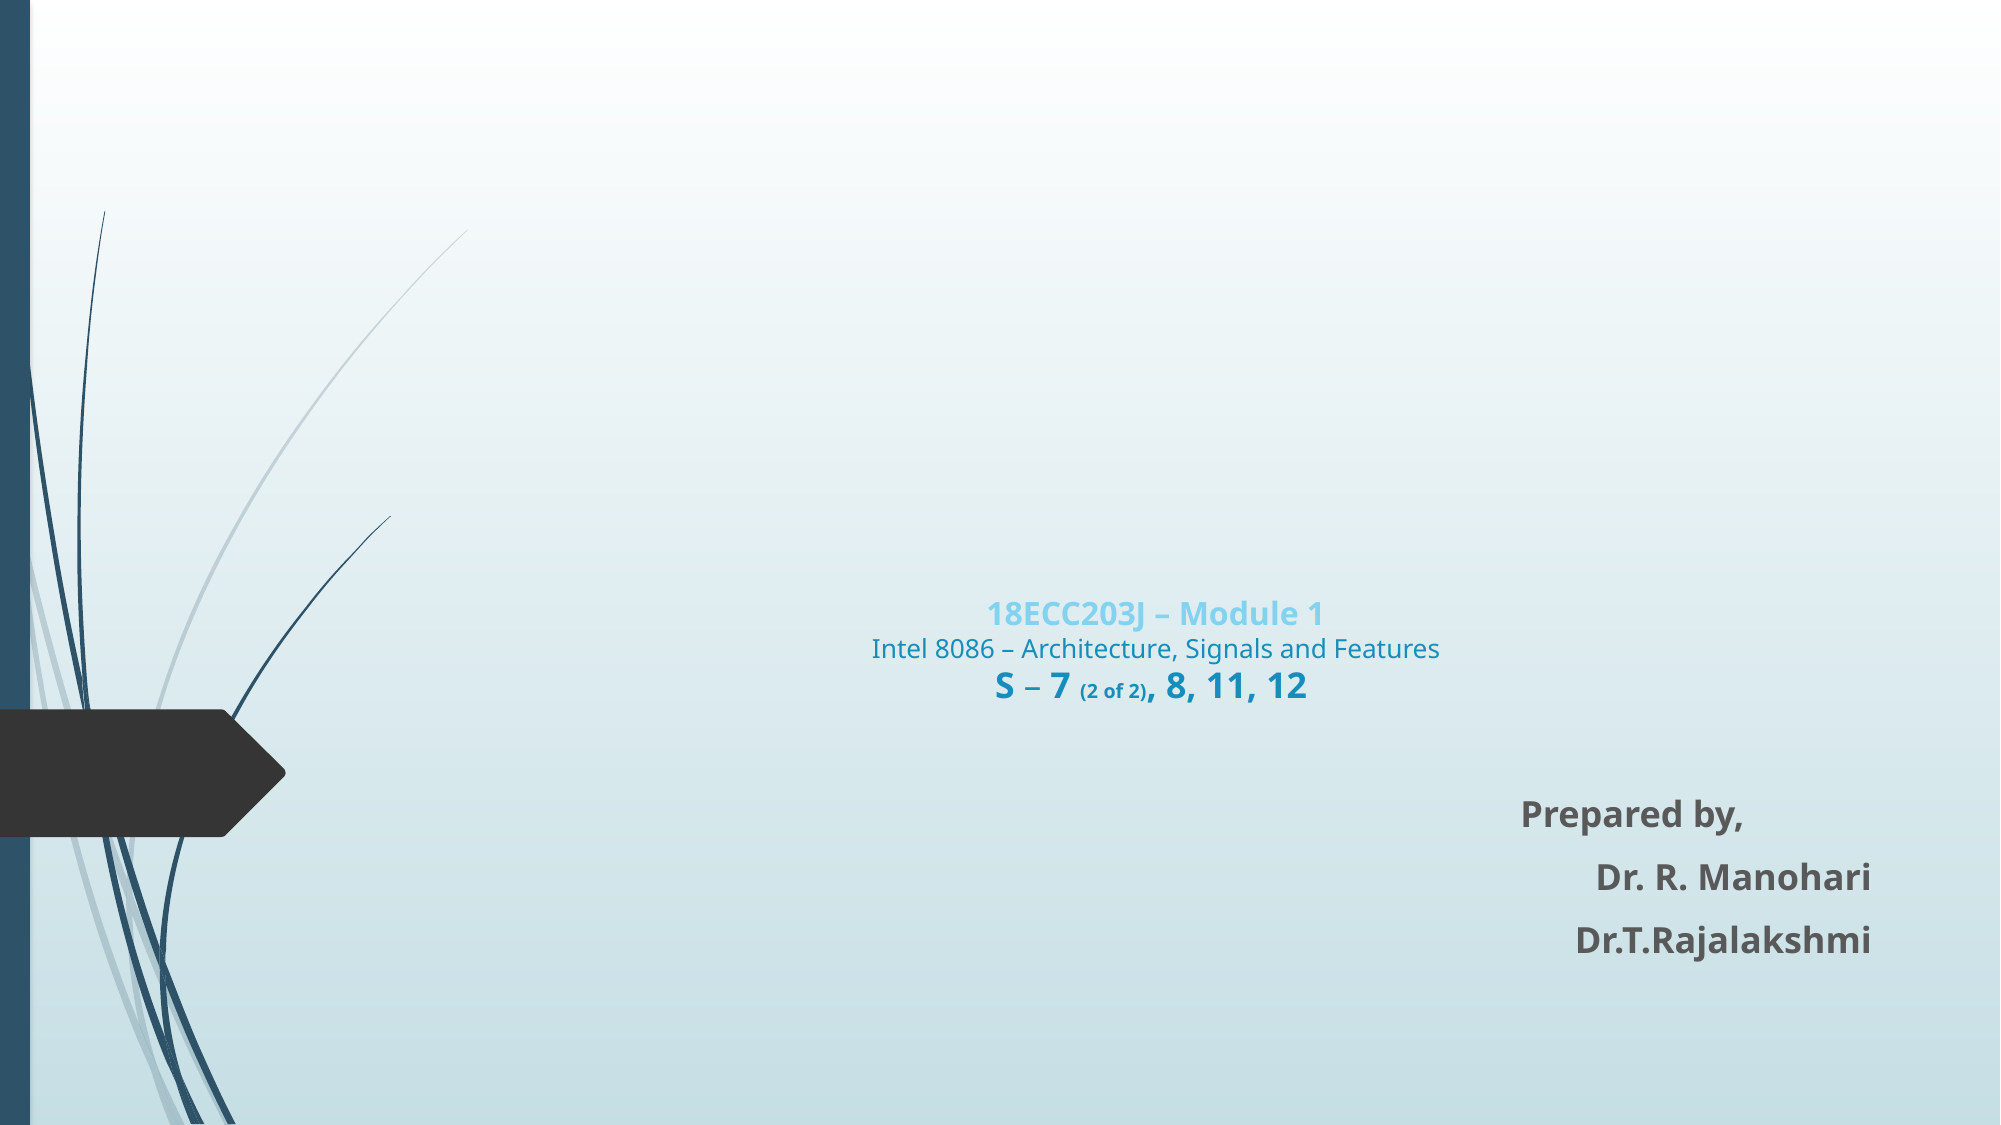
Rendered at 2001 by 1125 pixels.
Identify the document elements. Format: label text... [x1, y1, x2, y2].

subtitle Prepared by, Dr. R. Manohari Dr.T.Rajalakshmi [424, 783, 1888, 969]
title 18ECC203J – Module 1 Intel 8086 – Architecture, Signals and Features S – 7 (2 of 2), 8, 11, 12 [424, 202, 1888, 761]
